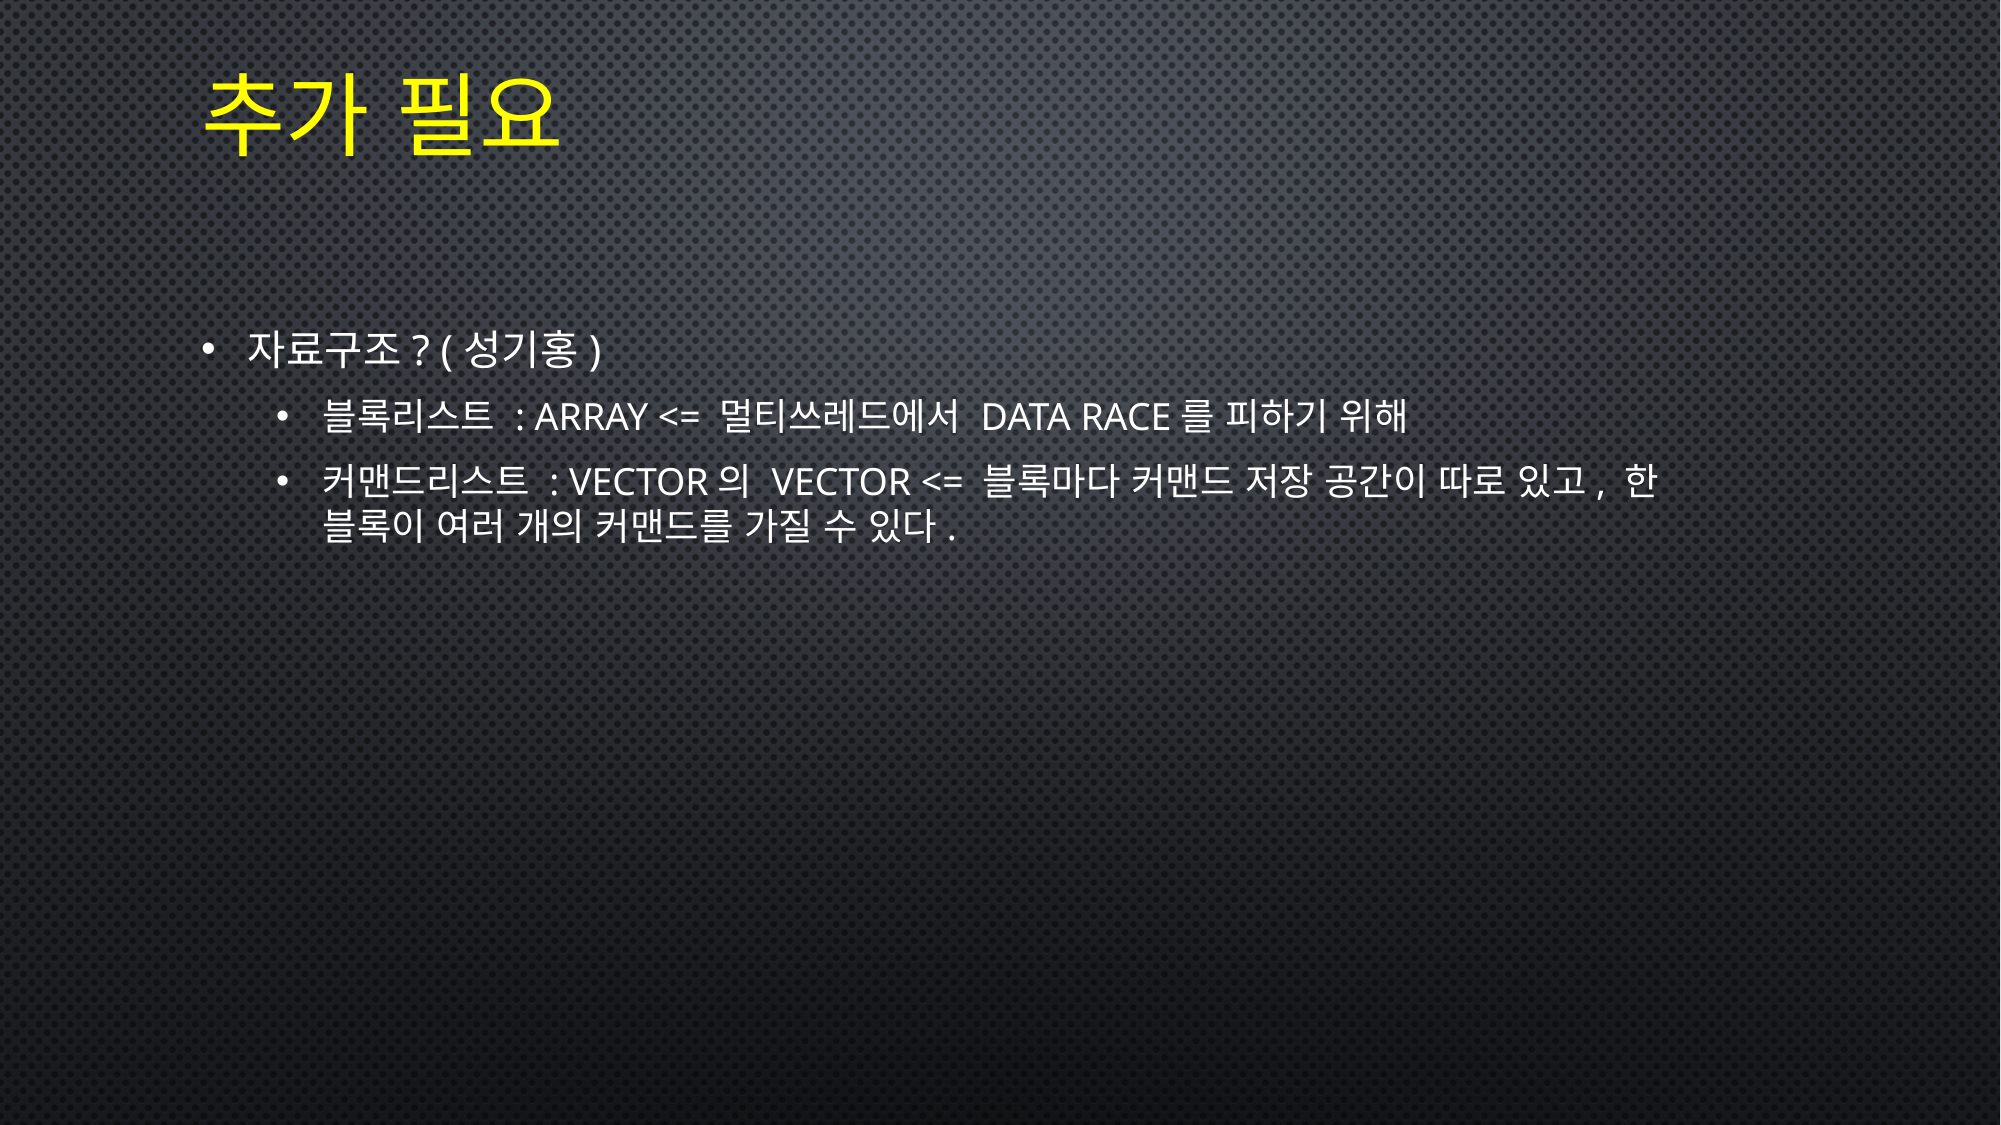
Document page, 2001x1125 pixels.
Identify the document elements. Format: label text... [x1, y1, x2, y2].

text_box 자료구조? (성기홍) 블록리스트 : Array <= 멀티쓰레드에서 data race를 피하기 위해 커맨드리스트 : VECTOR의 vector <= 블록마다 커맨드 저장 공간이 따로 있고, 한 블록이 여러 개의 커맨드를 가질 수 있다. [186, 244, 1787, 903]
text_box 추가 필요 [186, 50, 986, 176]
